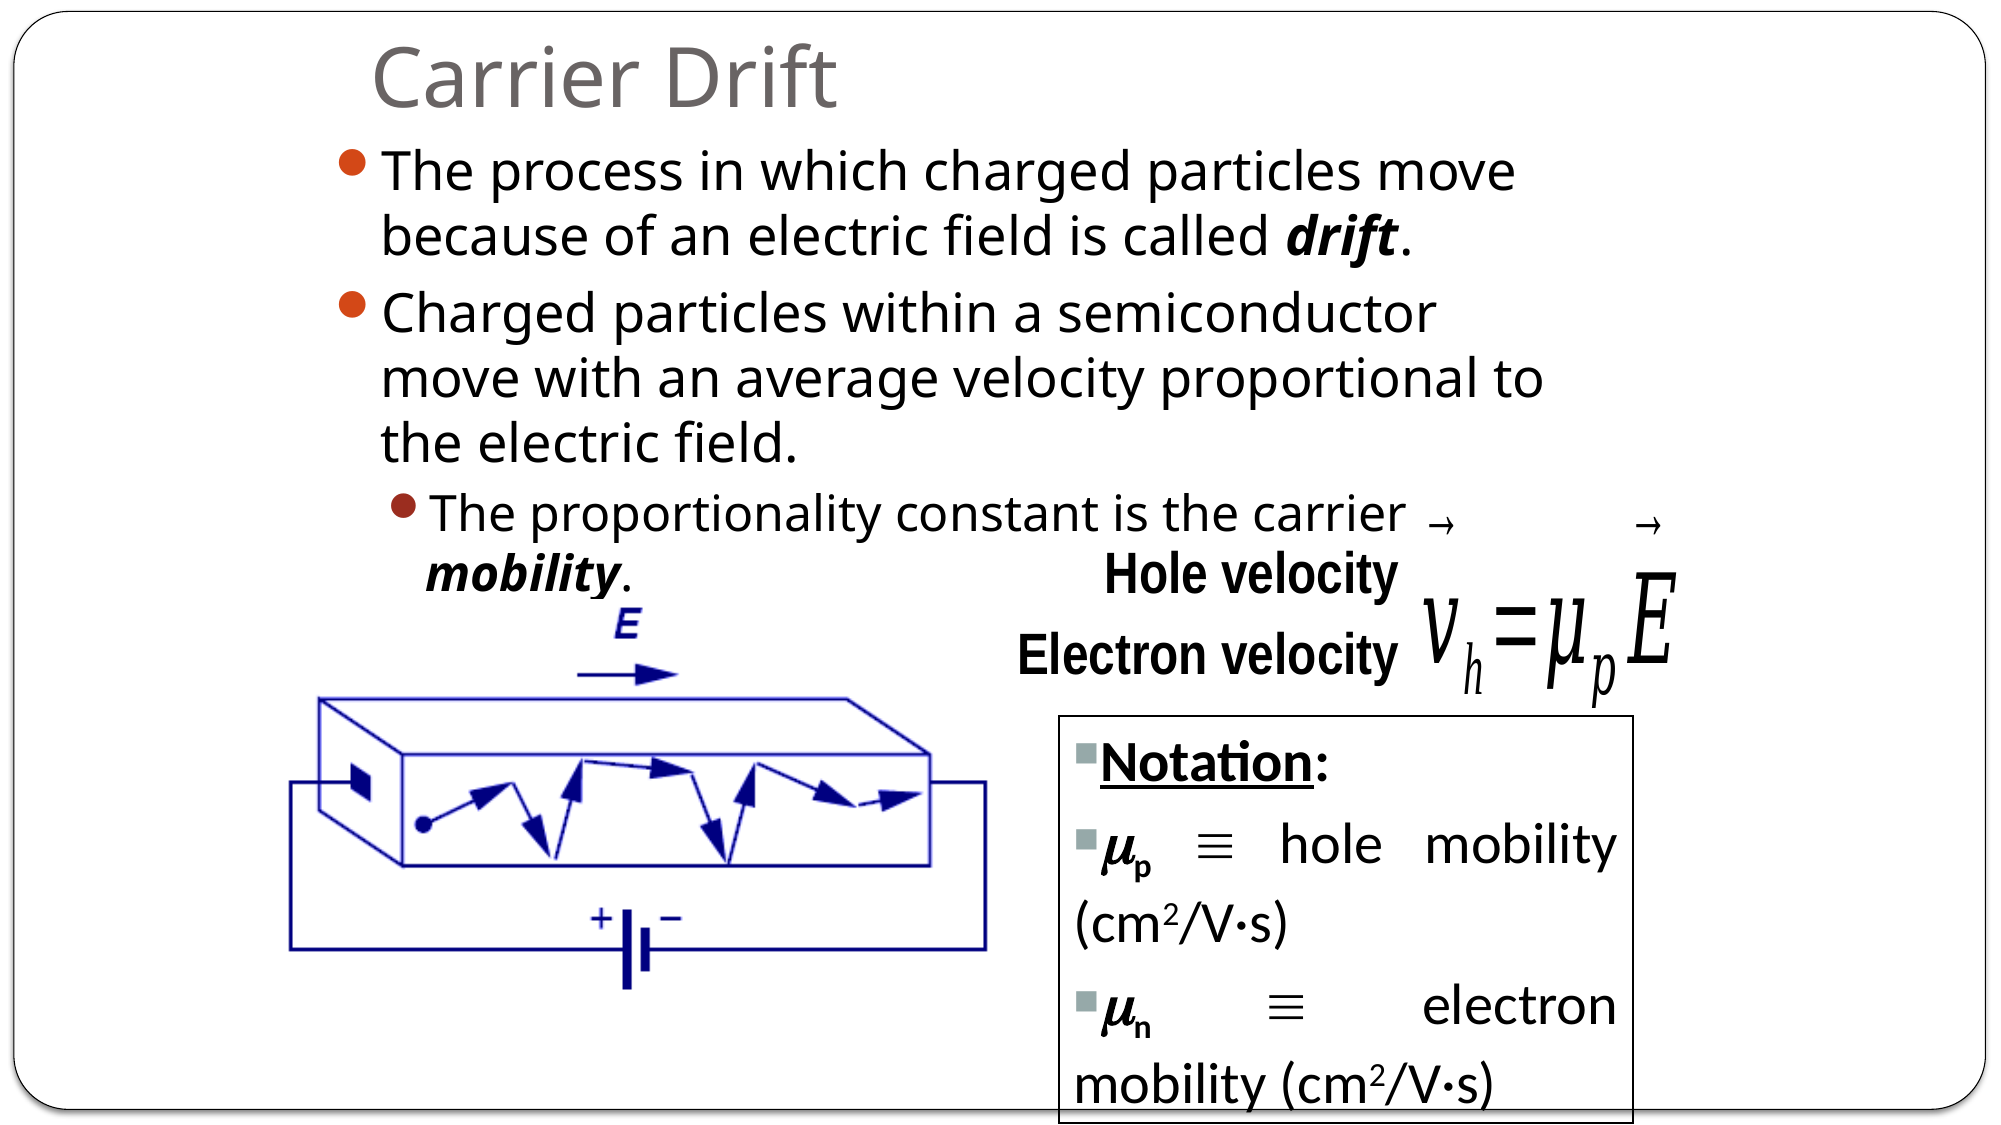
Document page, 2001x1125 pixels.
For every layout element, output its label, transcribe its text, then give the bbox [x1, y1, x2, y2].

list The process in which charged particles move because of an electric field is called drift. Charged particles within a semiconductor move with an average velocity proportional to the electric field. The proportionality constant is the carrier mobility. [320, 128, 1596, 879]
title Carrier Drift [355, 0, 1631, 139]
text_box Hole velocity Electron velocity [1002, 527, 1415, 694]
picture [273, 599, 1002, 999]
text_box Notation: mp  hole mobility (cm2/V·s) mn  electron mobility (cm2/V·s) [1058, 715, 1633, 1123]
